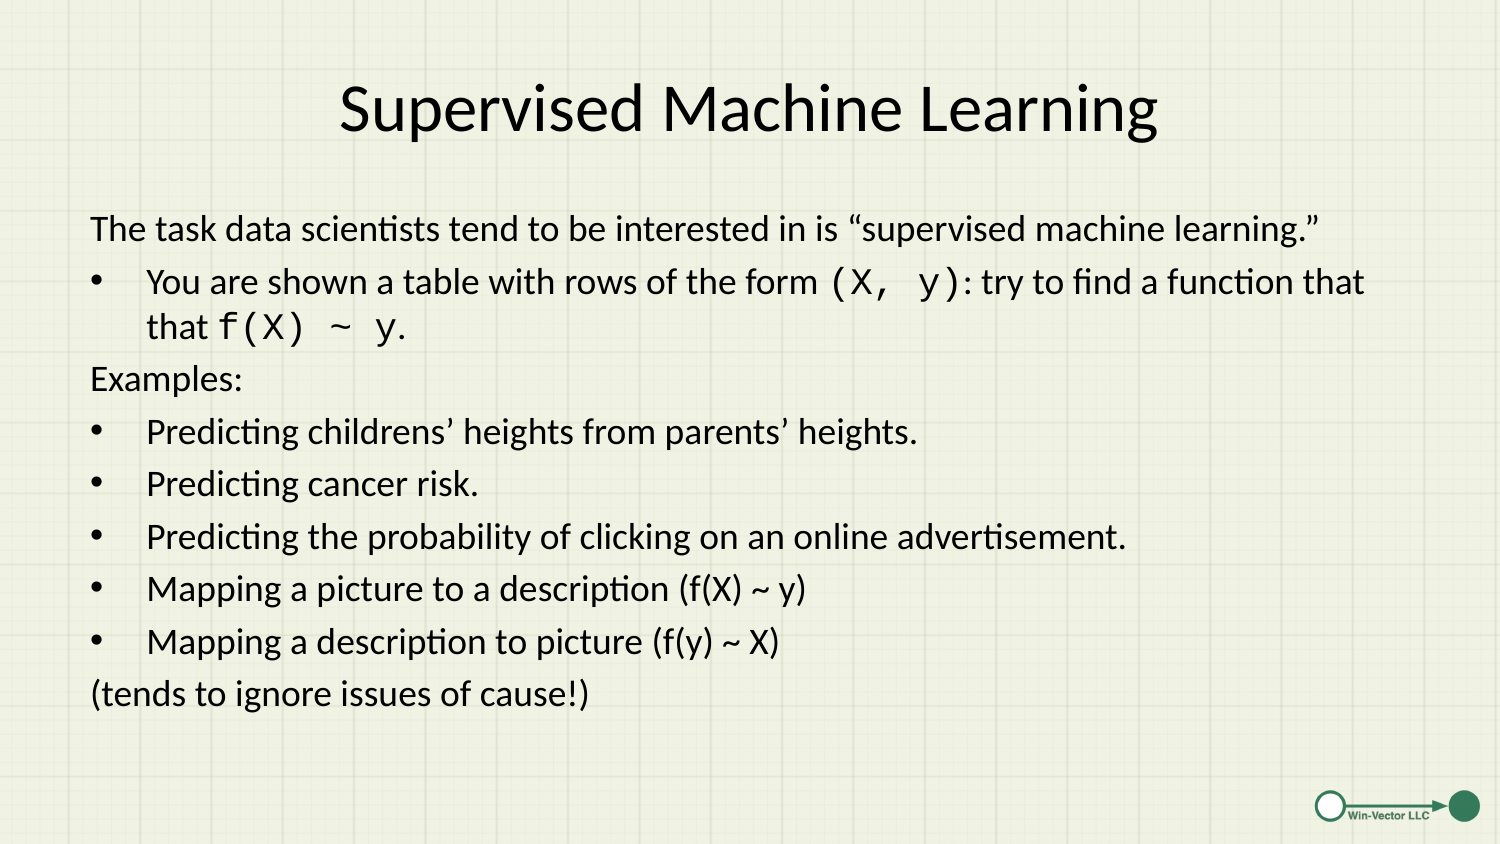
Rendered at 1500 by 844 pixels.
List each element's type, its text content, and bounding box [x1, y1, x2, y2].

title Supervised Machine Learning [75, 33, 1425, 175]
list The task data scientists tend to be interested in is “supervised machine learning.” You are shown a table with rows of the form (X, y): try to find a function that that f(X) ~ y. Examples: Predicting childrens’ heights from parents’ heights. Predicting cancer risk. Predicting the probability of clicking on an online advertisement. Mapping a picture to a description (f(X) ~ y) Mapping a description to picture (f(y) ~ X) (tends to ignore issues of cause!) [75, 196, 1425, 754]
picture [0, 0, 1500, 844]
